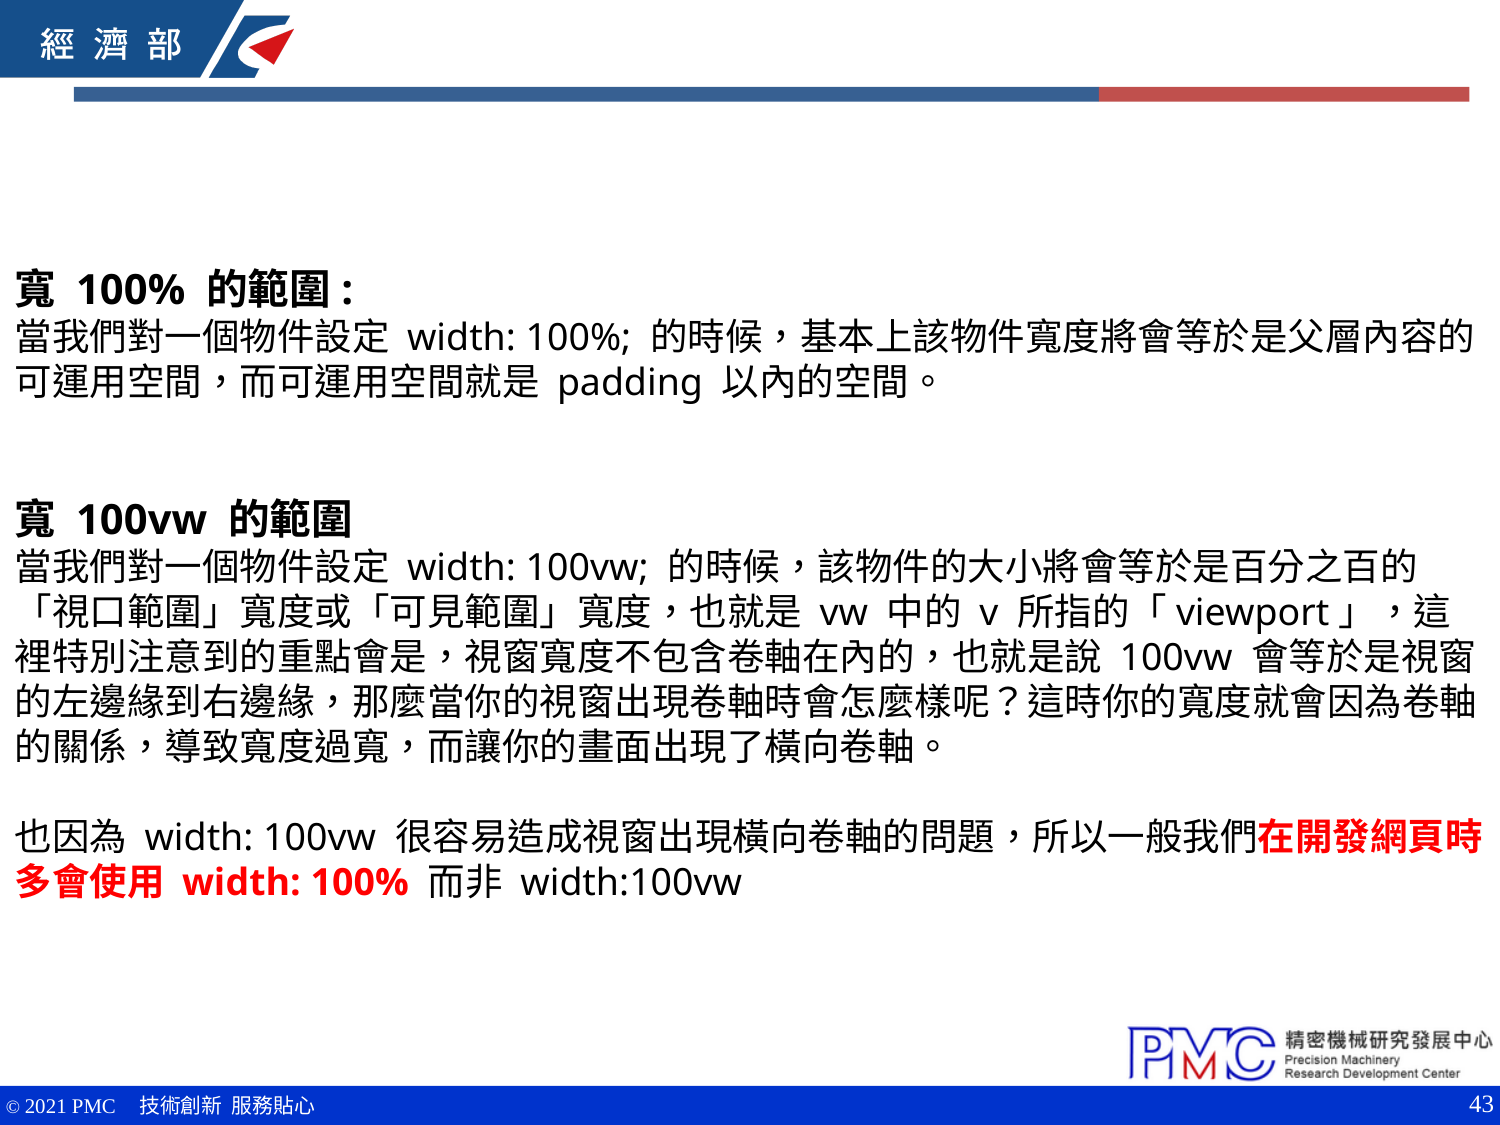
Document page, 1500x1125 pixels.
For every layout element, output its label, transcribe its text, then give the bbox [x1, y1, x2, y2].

text_box 寬 100% 的範圍: 當我們對一個物件設定 width: 100%; 的時候，基本上該物件寬度將會等於是父層內容的可運用空間，而可運用空間就是 padding 以內的空間。 寬 100vw 的範圍 當我們對一個物件設定 width: 100vw; 的時候，該物件的大小將會等於是百分之百的「視口範圍」寬度或「可見範圍」寬度，也就是 vw 中的 v 所指的「viewport」，這裡特別注意到的重點會是，視窗寬度不包含卷軸在內的，也就是說 100vw 會等於是視窗的左邊緣到右邊緣，那麼當你的視窗出現卷軸時會怎麼樣呢？這時你的寬度就會因為卷軸的關係，導致寬度過寬，而讓你的畫面出現了橫向卷軸。 也因為 width: 100vw 很容易造成視窗出現橫向卷軸的問題，所以一般我們在開發網頁時多會使用 width: 100% 而非 width:100vw [0, 255, 1500, 1091]
slide_number 43 [1439, 1091, 1500, 1124]
picture [0, 0, 294, 78]
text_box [73, 86, 1470, 102]
